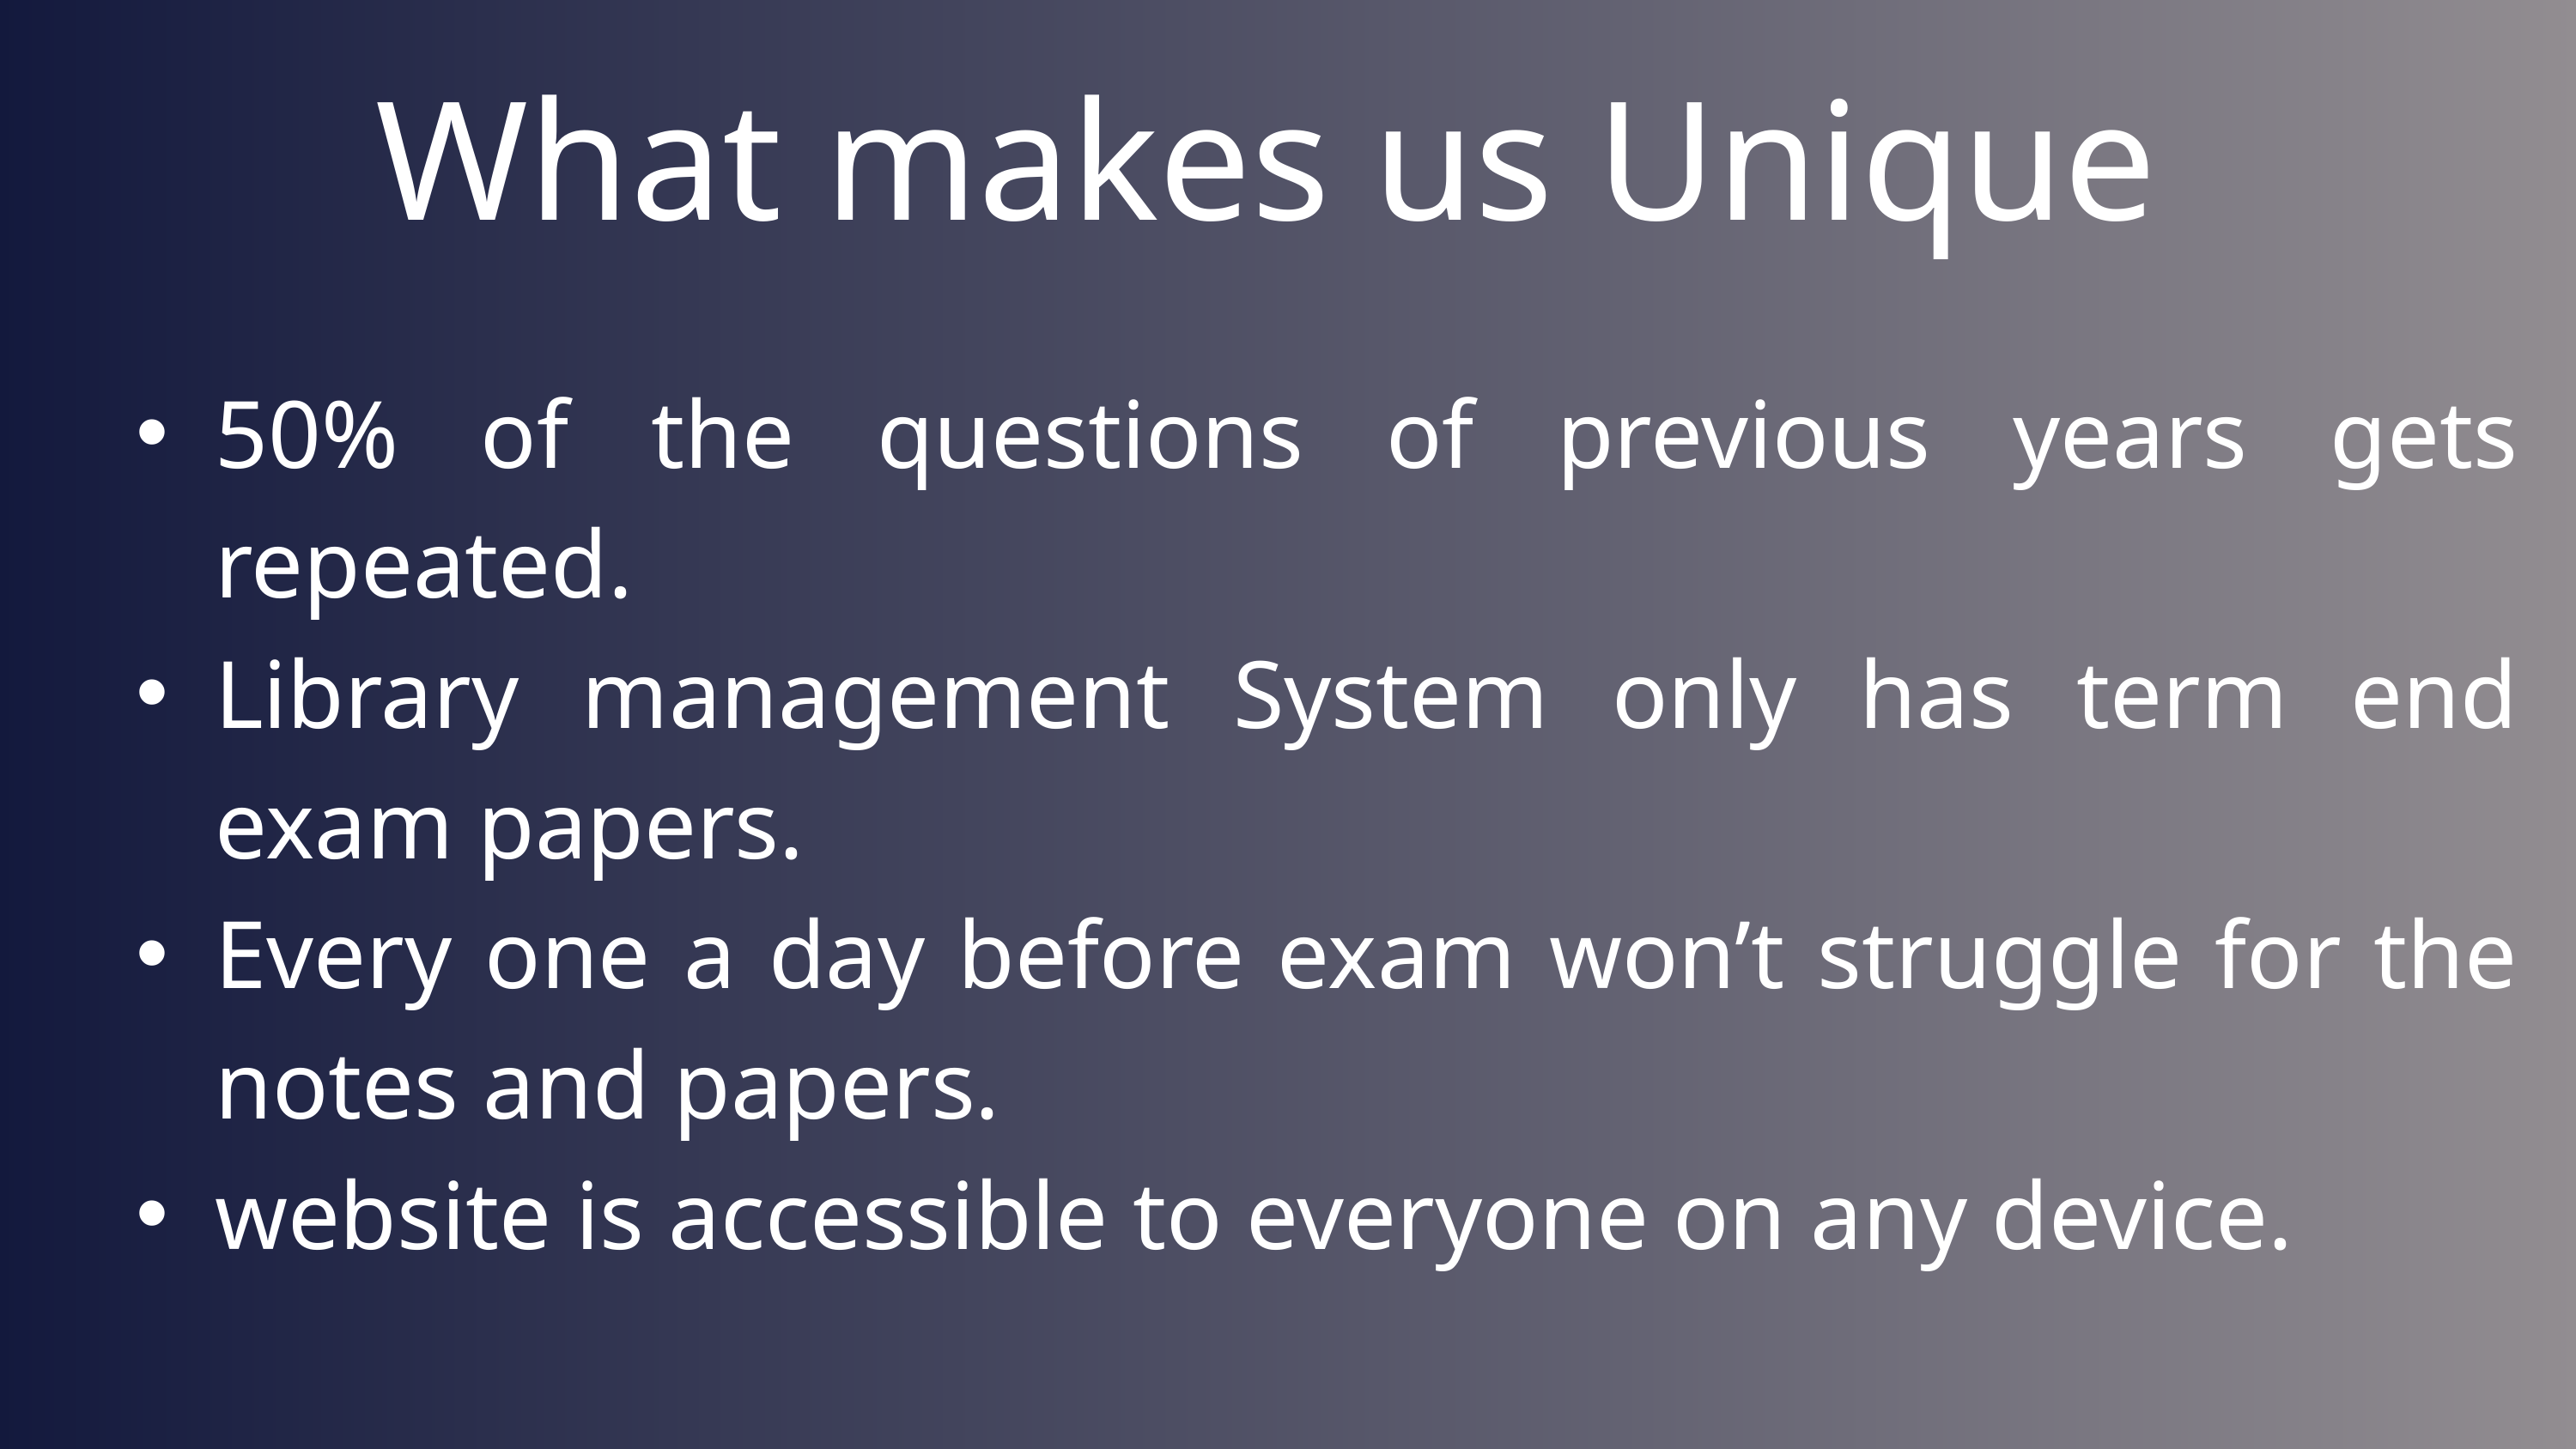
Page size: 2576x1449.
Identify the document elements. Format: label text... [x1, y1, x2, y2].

text_box What makes us Unique [361, 22, 2215, 253]
text_box 50% of the questions of previous years gets repeated. Library management System only has term end exam papers. Every one a day before exam won’t struggle for the notes and papers. website is accessible to everyone on any device. [57, 356, 2519, 1398]
